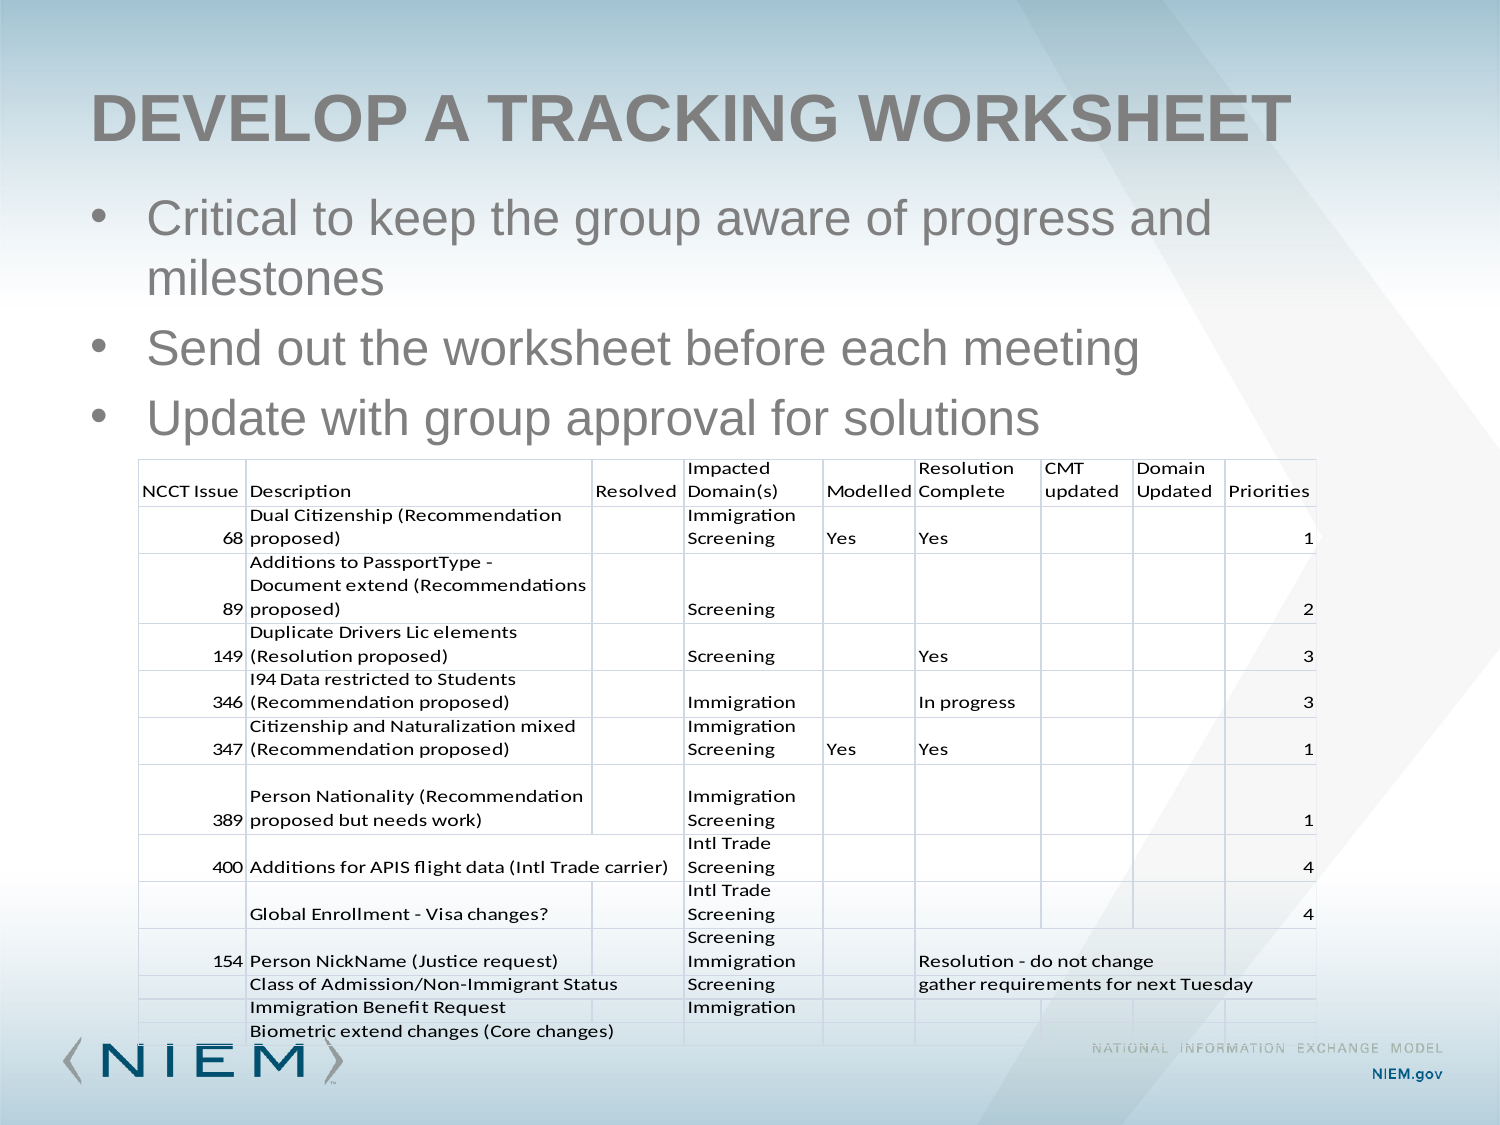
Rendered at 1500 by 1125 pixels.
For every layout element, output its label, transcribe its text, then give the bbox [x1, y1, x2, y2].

title Develop a tracking worksheet [75, 82, 1425, 178]
picture [0, 0, 1500, 1125]
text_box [137, 458, 1318, 1047]
list Critical to keep the group aware of progress and milestones Send out the worksheet before each meeting Update with group approval for solutions [75, 178, 1425, 475]
